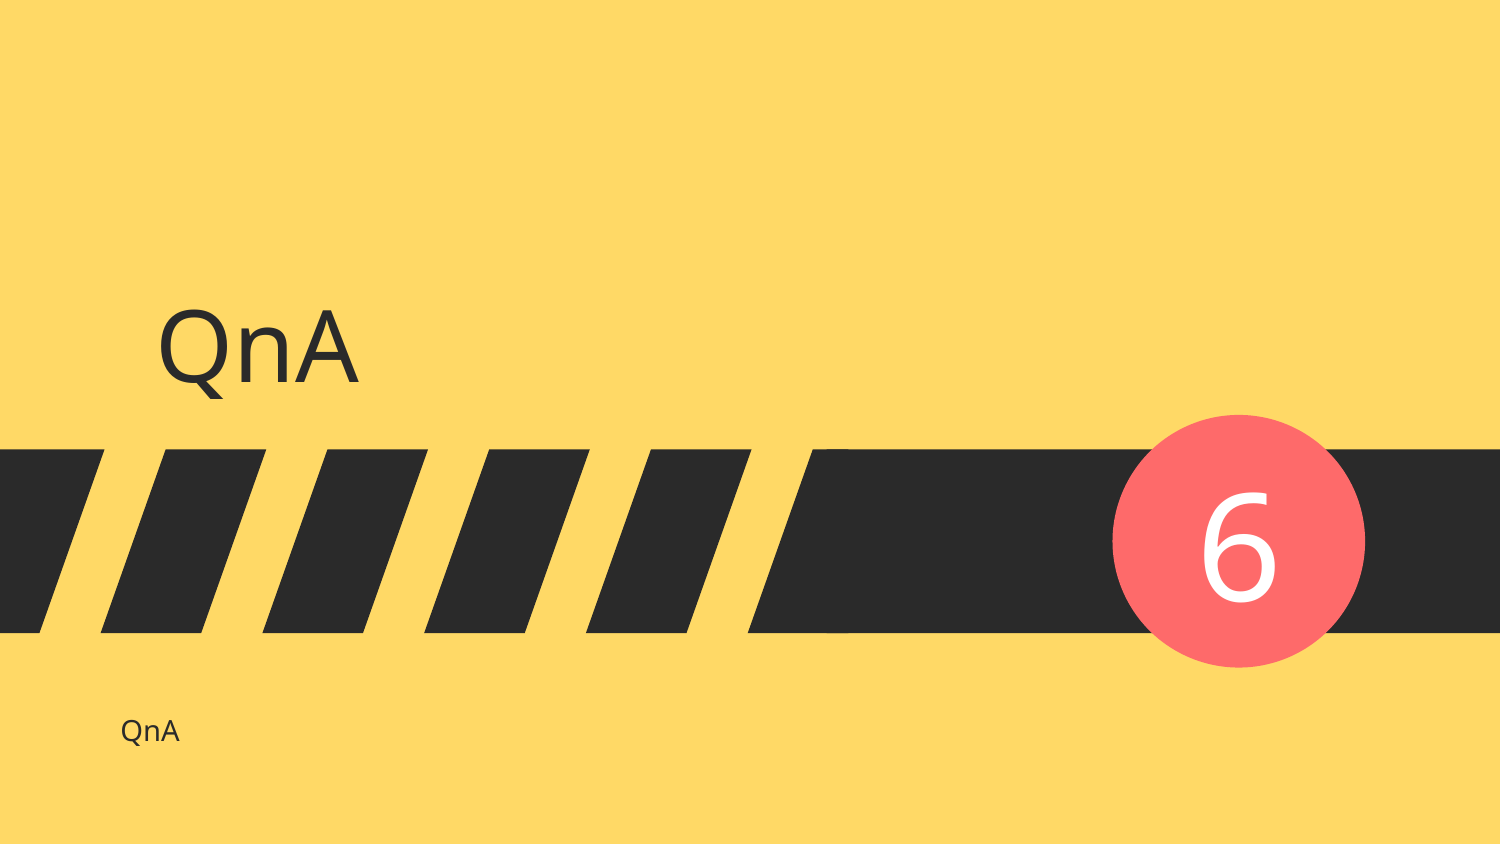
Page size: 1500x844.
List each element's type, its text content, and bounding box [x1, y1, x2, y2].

text_box [1154, 414, 1323, 447]
text_box [1162, 642, 1315, 668]
subtitle QnA [105, 686, 576, 775]
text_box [0, 449, 1500, 634]
title QnA [140, 243, 1220, 417]
